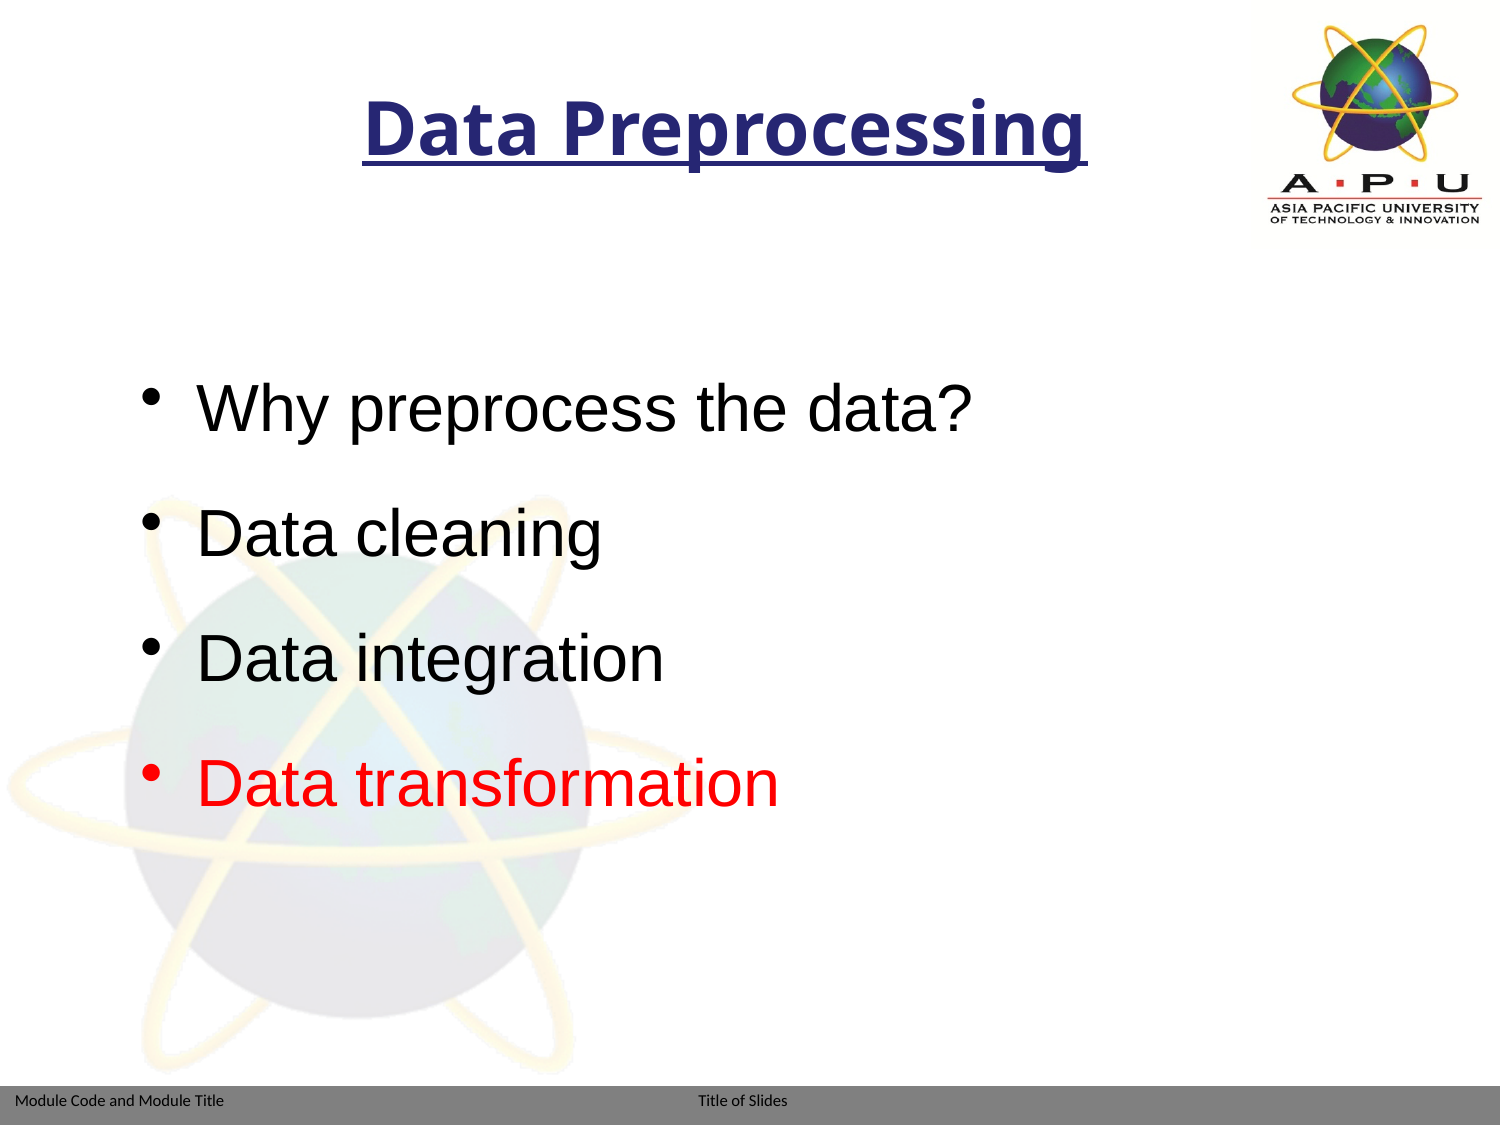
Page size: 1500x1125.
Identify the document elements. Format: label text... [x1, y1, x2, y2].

list Why preprocess the data? Data cleaning Data integration Data transformation [125, 324, 1450, 1063]
picture [1251, 0, 1500, 249]
title Data Preprocessing [112, 50, 1338, 200]
